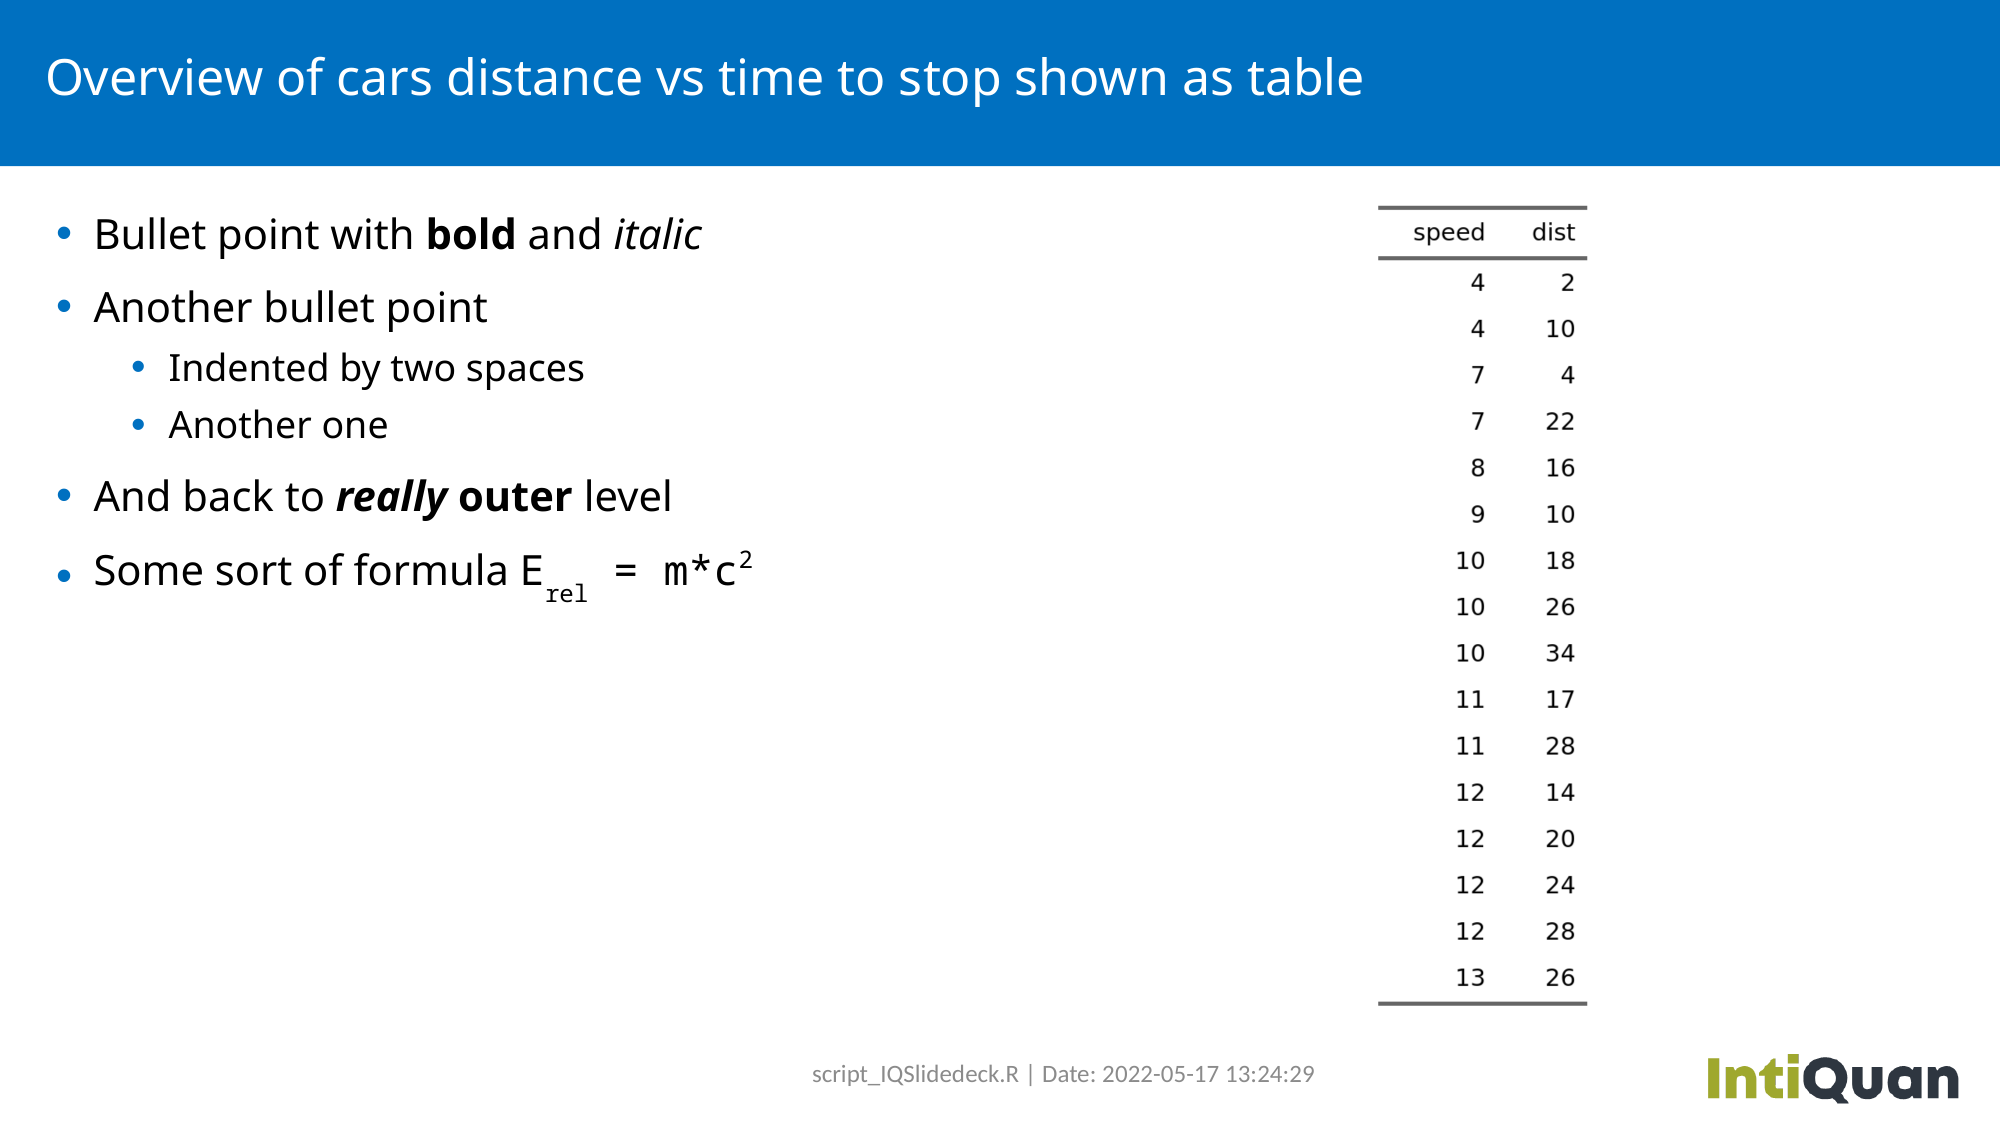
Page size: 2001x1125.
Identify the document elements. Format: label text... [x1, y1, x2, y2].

title Overview of cars distance vs time to stop shown as table [0, 0, 2000, 167]
list Bullet point with bold and italic Another bullet point Indented by two spaces Another one And back to really outer level Some sort of formula Erel = m*c2 [41, 197, 988, 1014]
footer script_IQSlidedeck.R | Date: 2022-05-17 13:24:29 [449, 1042, 1679, 1103]
picture [1704, 1048, 1959, 1110]
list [1012, 197, 1952, 1014]
